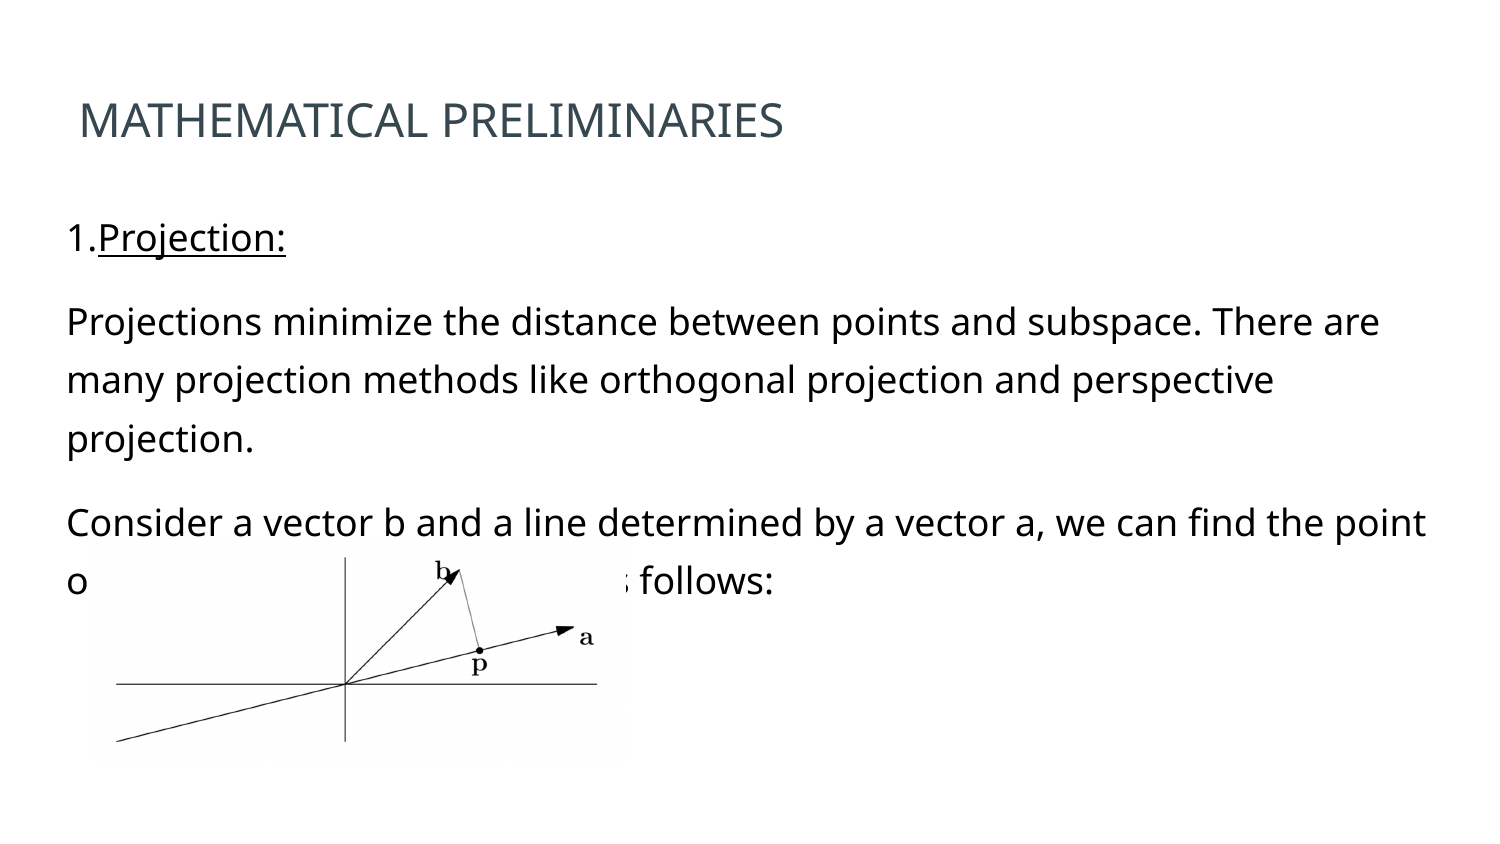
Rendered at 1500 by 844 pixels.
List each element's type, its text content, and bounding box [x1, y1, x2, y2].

list 1.Projection: Projections minimize the distance between points and subspace. There are many projection methods like orthogonal projection and perspective projection. Consider a vector b and a line determined by a vector a, we can find the point on the line that is closest to b as follows: [51, 189, 1449, 844]
title MATHEMATICAL PRELIMINARIES [51, 72, 1449, 167]
picture [89, 538, 626, 762]
